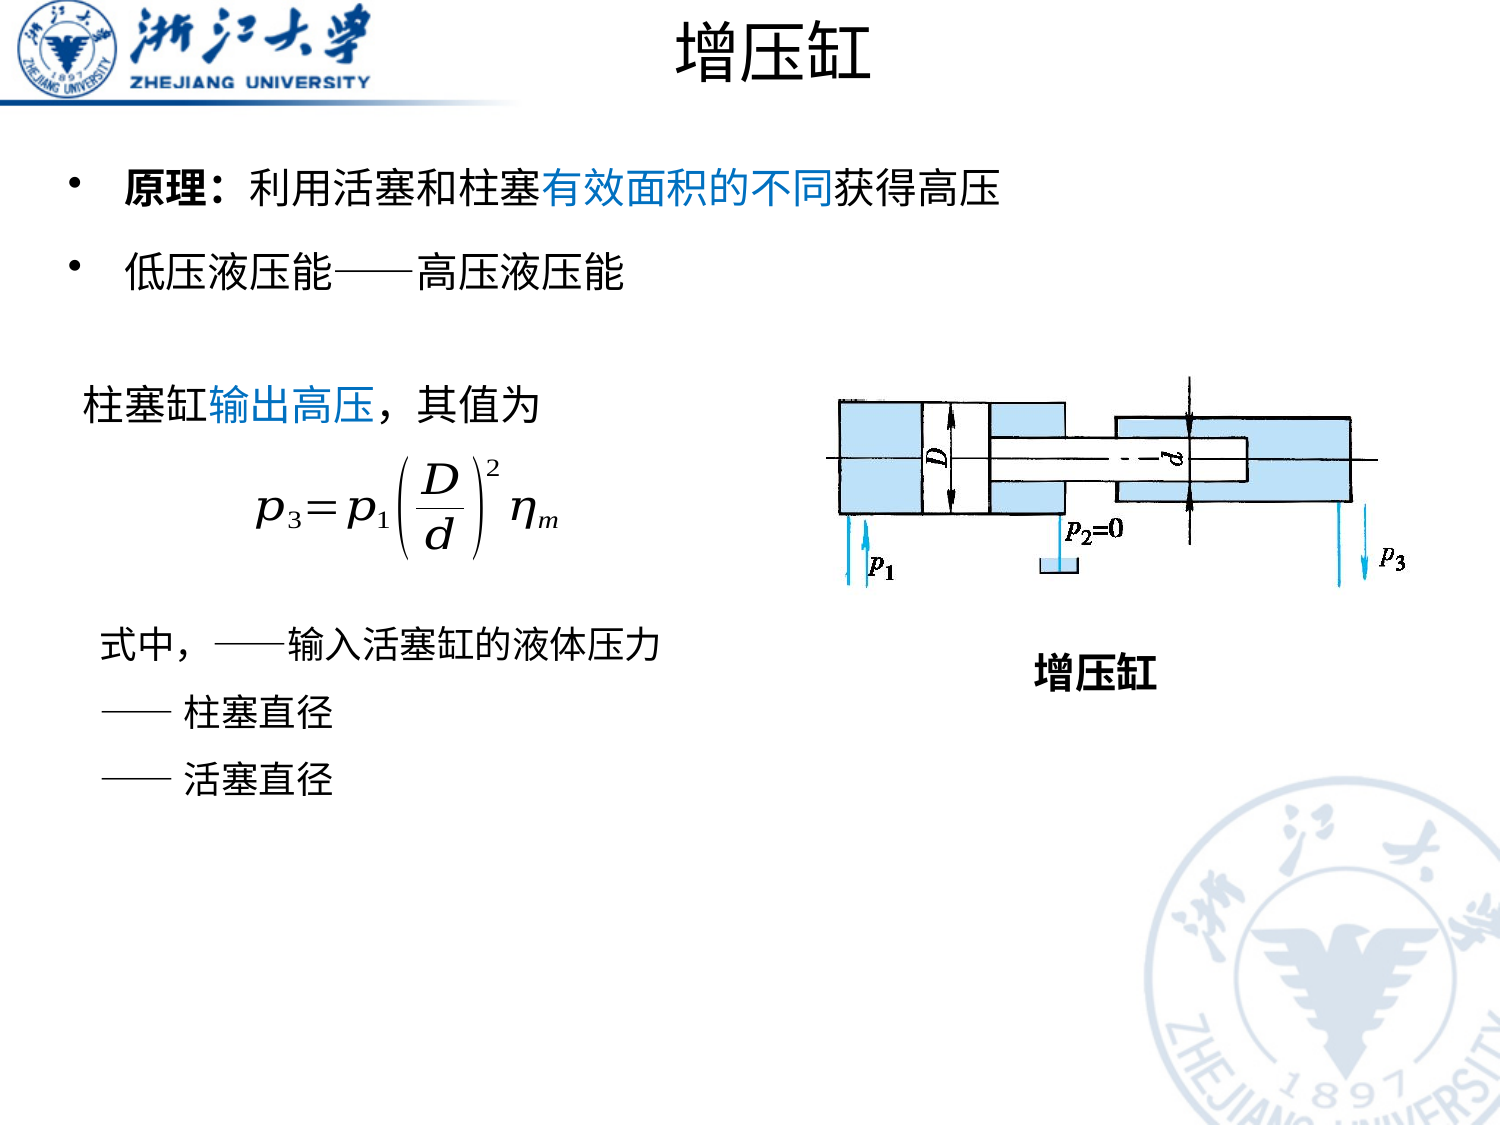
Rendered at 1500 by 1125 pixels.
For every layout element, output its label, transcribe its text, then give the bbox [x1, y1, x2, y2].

picture [0, 0, 1500, 1125]
text_box 原理：利用活塞和柱塞有效面积的不同获得高压 低压液压能——高压液压能 [51, 128, 1414, 222]
text_box 增压缸 [242, 3, 1305, 105]
text_box 增压缸 [891, 623, 1283, 697]
text_box 柱塞缸输出高压，其值为 [68, 371, 558, 437]
